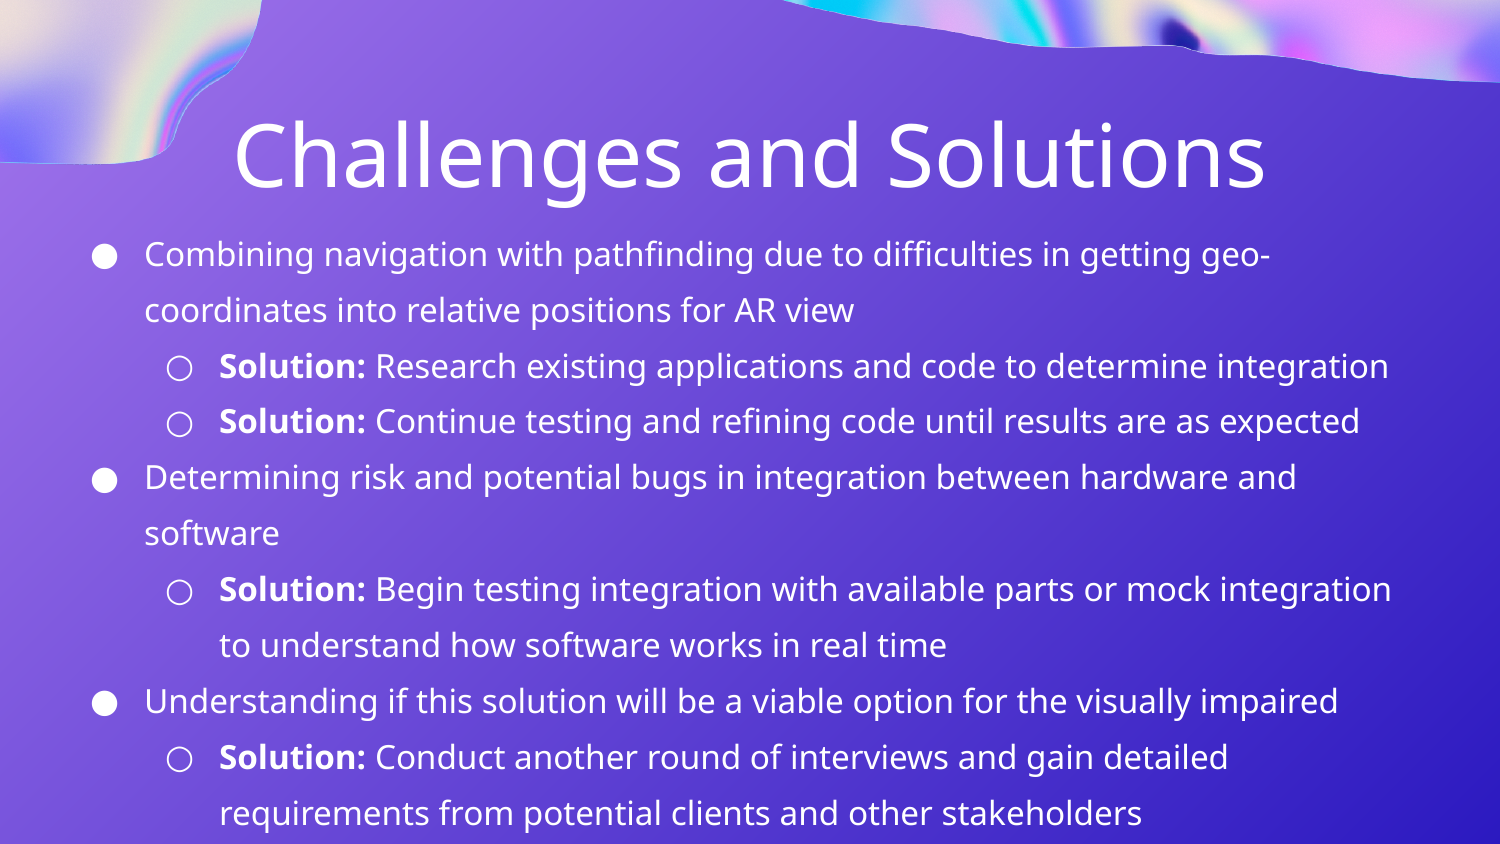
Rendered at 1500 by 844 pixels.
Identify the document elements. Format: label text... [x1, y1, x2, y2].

text_box [750, 0, 1500, 85]
text_box [0, 0, 292, 165]
text_box Challenges and Solutions [208, 58, 1292, 206]
text_box Combining navigation with pathfinding due to difficulties in getting geo-coordinates into relative positions for AR view Solution: Research existing applications and code to determine integration Solution: Continue testing and refining code until results are as expected Determining risk and potential bugs in integration between hardware and software Solution: Begin testing integration with available parts or mock integration to understand how software works in real time Understanding if this solution will be a viable option for the visually impaired Solution: Conduct another round of interviews and gain detailed requirements from potential clients and other stakeholders [69, 217, 1431, 806]
